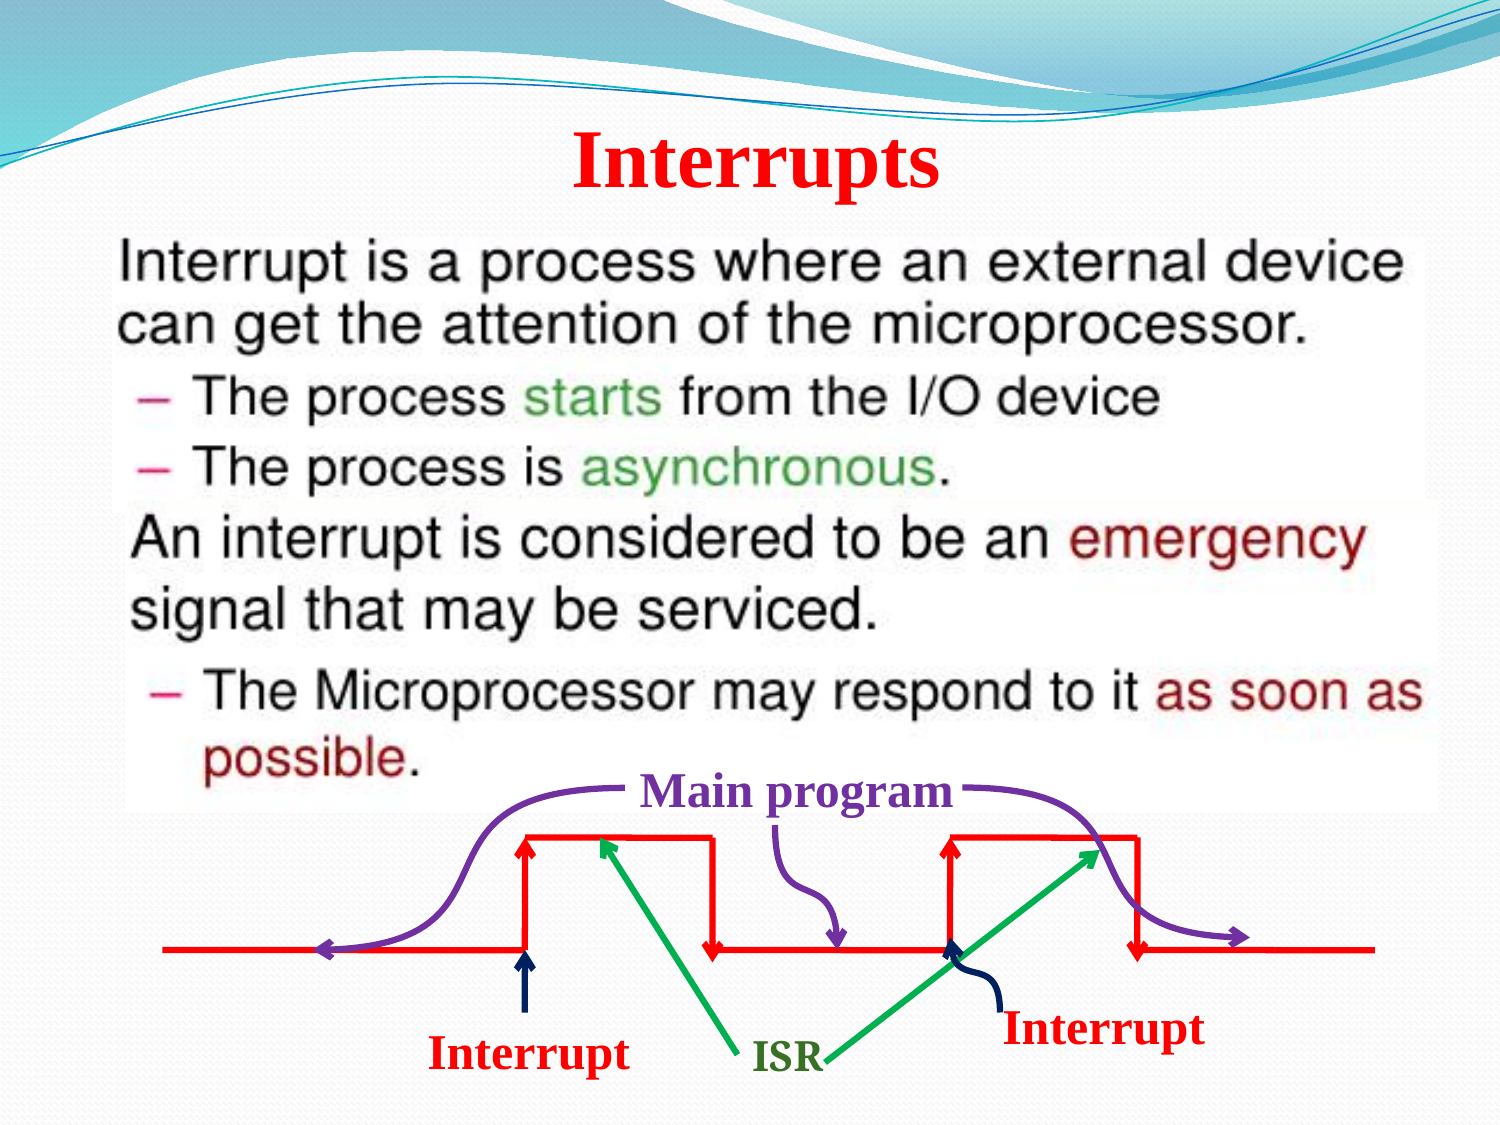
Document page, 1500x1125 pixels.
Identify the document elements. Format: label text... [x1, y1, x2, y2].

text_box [162, 749, 1376, 1089]
text_box Interrupts [487, 96, 1025, 212]
picture [112, 237, 1438, 813]
